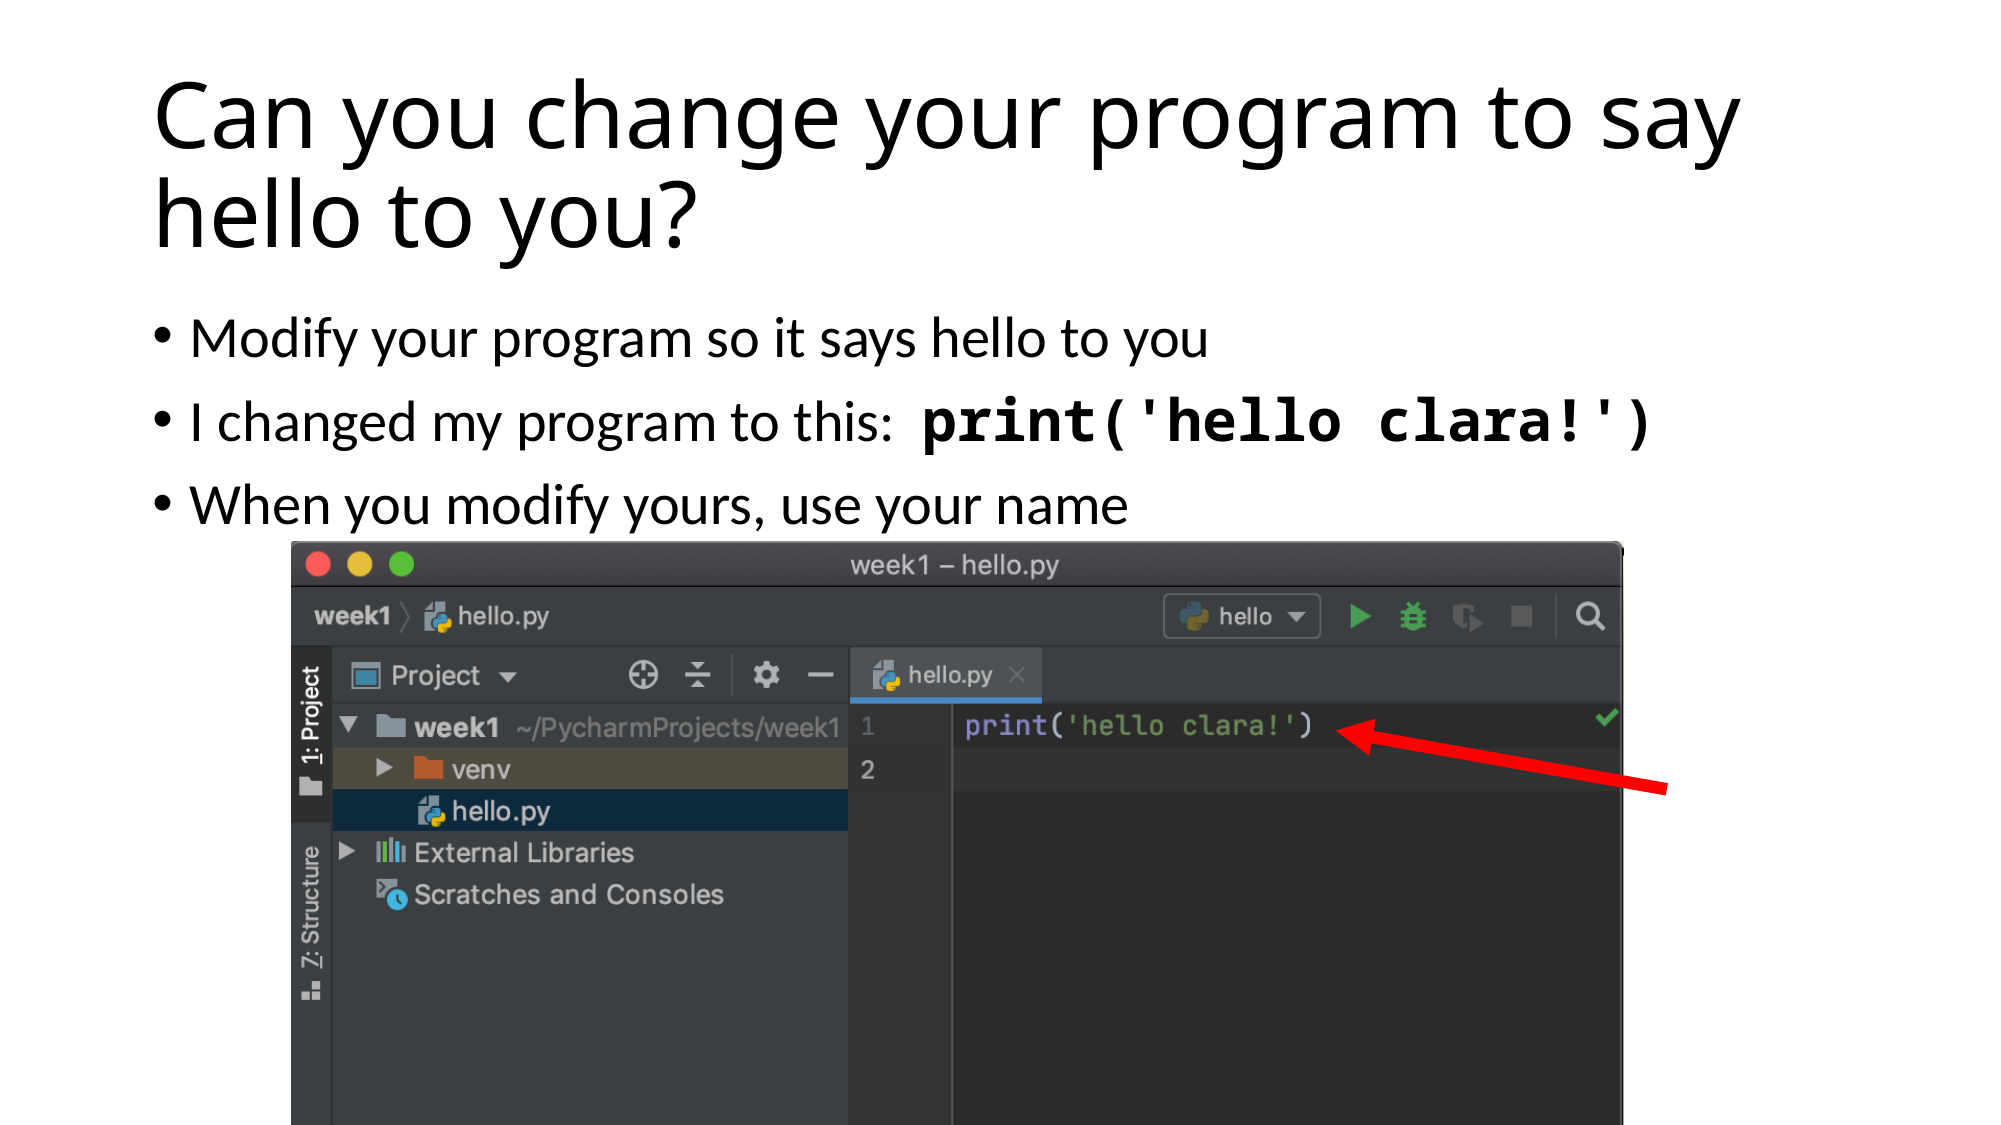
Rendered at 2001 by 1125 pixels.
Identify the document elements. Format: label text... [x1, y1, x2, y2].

picture [291, 541, 1624, 1125]
list Modify your program so it says hello to you I changed my program to this: print('hello clara!') When you modify yours, use your name [137, 299, 1863, 1014]
title Can you change your program to say hello to you? [137, 59, 1863, 278]
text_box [1335, 730, 1667, 790]
